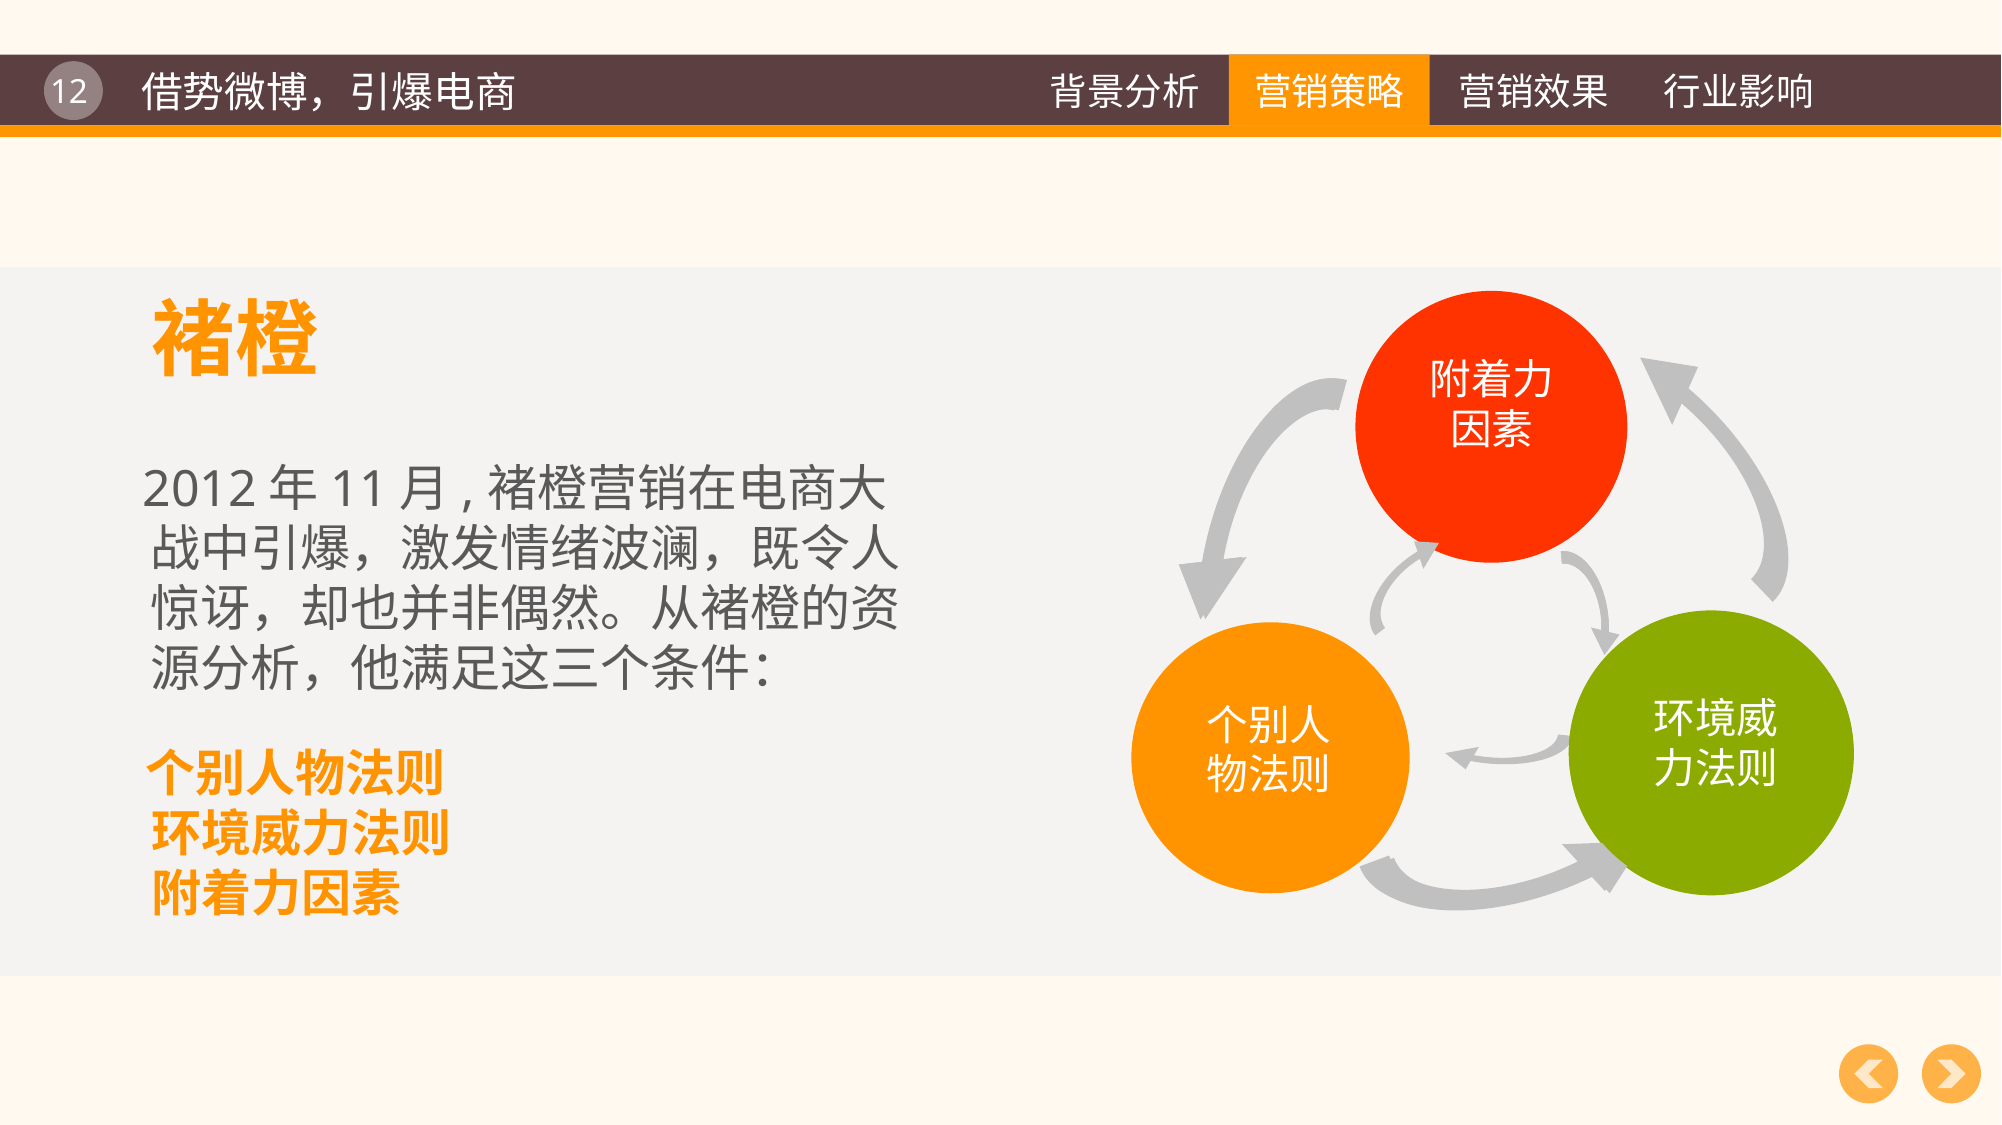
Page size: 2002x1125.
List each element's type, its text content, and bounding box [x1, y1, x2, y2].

text_box 借势微博，引爆电商 [126, 58, 966, 123]
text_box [1567, 609, 1855, 1125]
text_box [0, 266, 2001, 977]
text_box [1130, 621, 1411, 1125]
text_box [1355, 290, 1628, 564]
